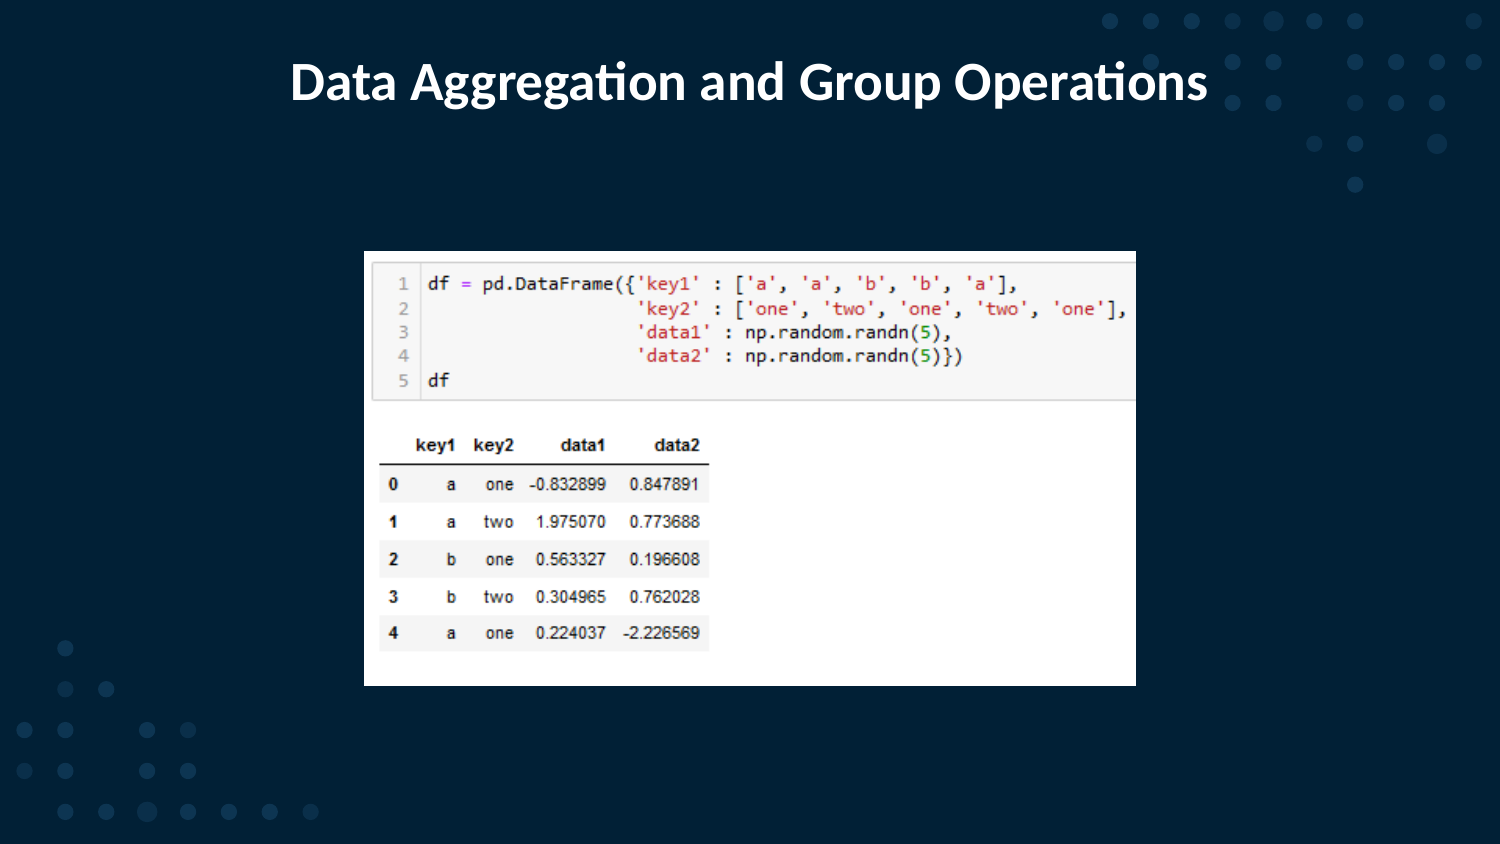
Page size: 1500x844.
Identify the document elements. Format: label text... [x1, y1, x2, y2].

picture [363, 251, 1136, 686]
title Data Aggregation and Group Operations [103, 44, 1397, 120]
